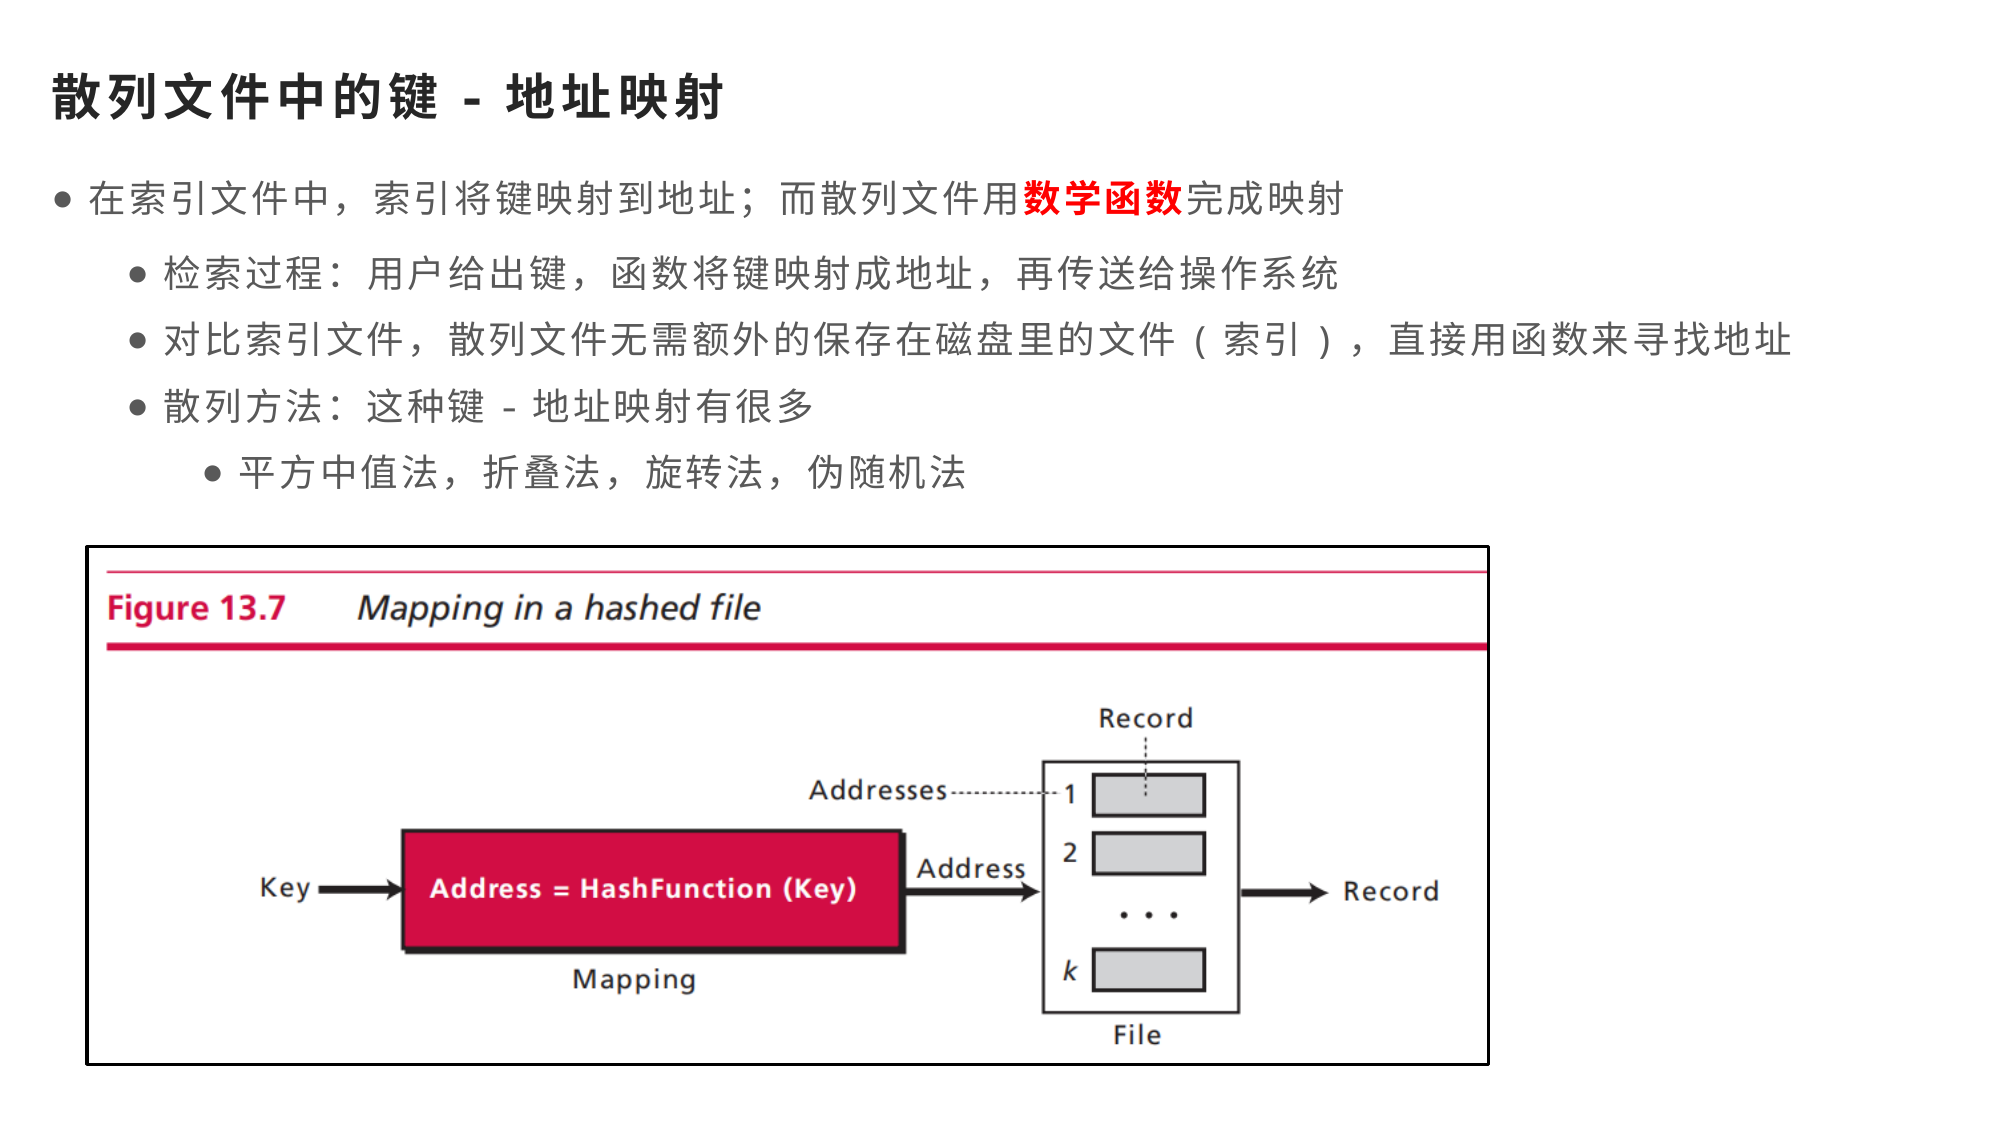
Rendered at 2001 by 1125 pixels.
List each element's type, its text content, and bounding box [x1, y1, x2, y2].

list 在索引文件中，索引将键映射到地址；而散列文件用数学函数完成映射 检索过程：用户给出键，函数将键映射成地址，再传送给操作系统 对比索引文件，散列文件无需额外的保存在磁盘里的文件(索引)，直接用函数来寻找地址 散列方法：这种键-地址映射有很多 平方中值法，折叠法，旋转法，伪随机法 [36, 153, 1949, 1063]
title 散列文件中的键-地址映射 [36, 37, 1837, 153]
picture [87, 547, 1488, 1064]
